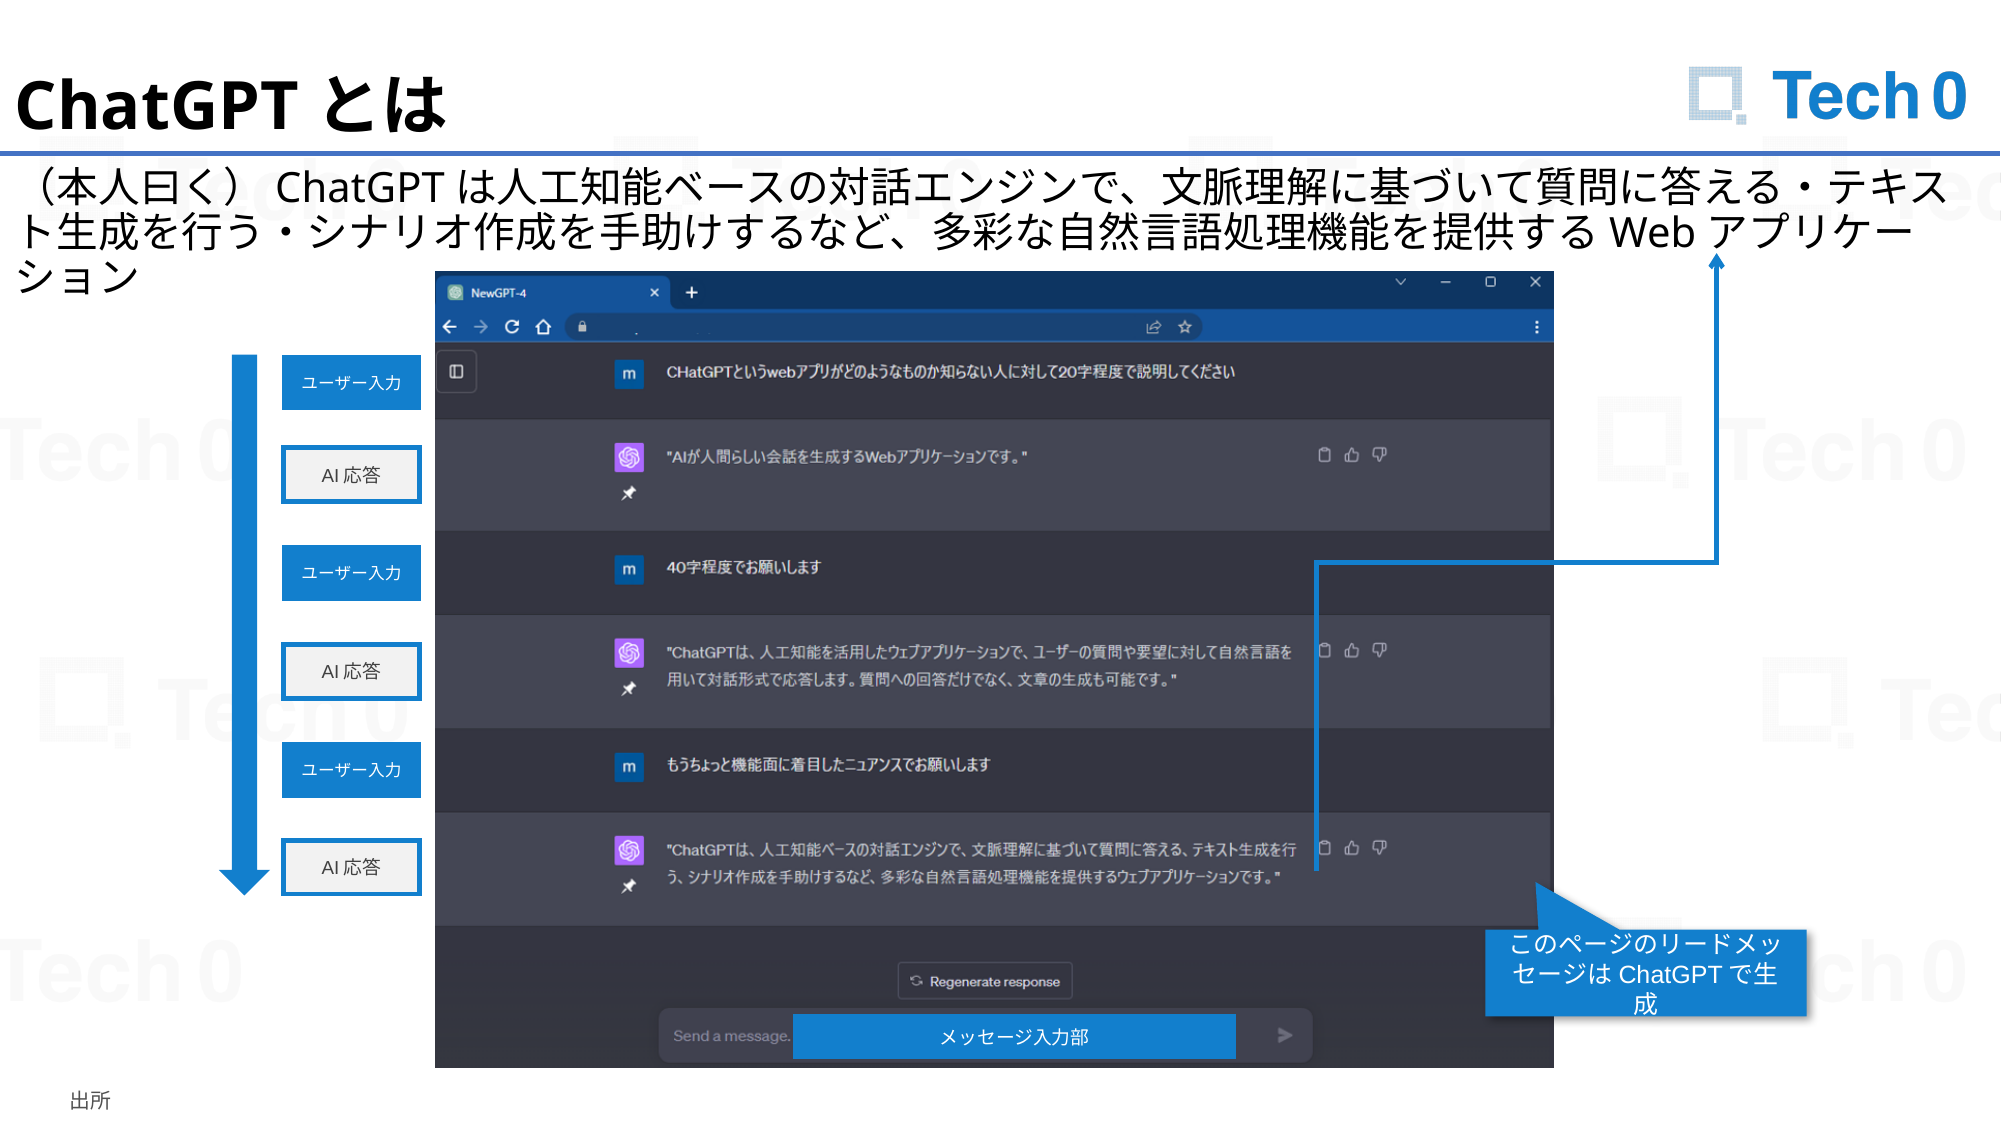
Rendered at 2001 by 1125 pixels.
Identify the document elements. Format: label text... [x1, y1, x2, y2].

text_box ユーザー入力 [282, 355, 421, 410]
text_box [1207, 362, 1826, 763]
text_box AI応答 [282, 643, 421, 699]
text_box ユーザー入力 [282, 742, 421, 798]
list （本人曰く）ChatGPTは人工知能ベースの対話エンジンで、文脈理解に基づいて質問に答える・テキスト生成を行う・シナリオ作成を手助けするなど、多彩な自然言語処理機能を提供するWebアプリケーション [0, 159, 2000, 276]
text_box [218, 354, 271, 896]
picture [435, 271, 1554, 1068]
list ChatGPTとは [0, 0, 2000, 152]
text_box このページのリードメッセージはChatGPTで生成 [1554, 892, 1807, 1017]
text_box ユーザー入力 [282, 545, 421, 601]
text_box AI応答 [282, 839, 421, 895]
text_box AI応答 [282, 447, 421, 502]
